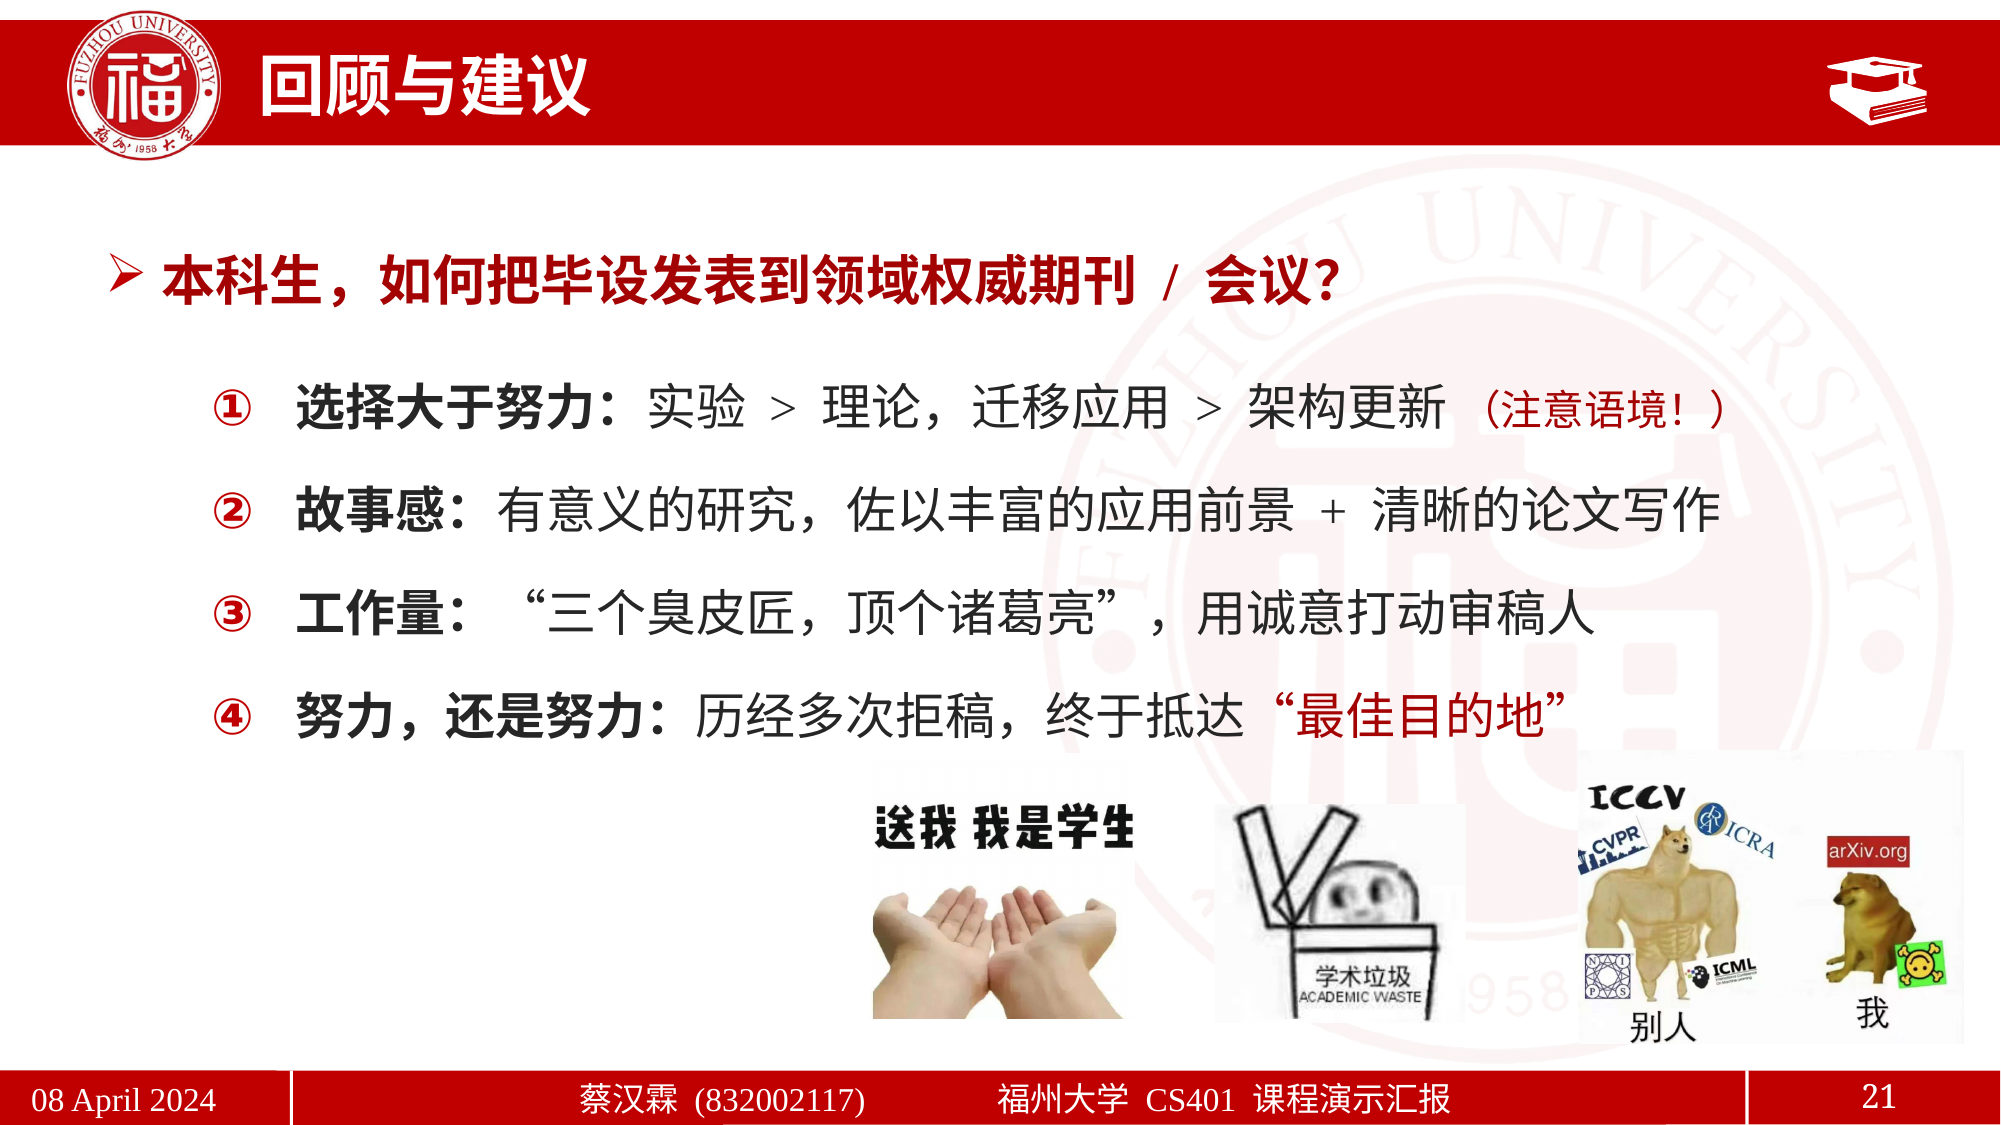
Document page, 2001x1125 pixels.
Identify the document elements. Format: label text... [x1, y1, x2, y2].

text_box 选择大于努力：实验 > 理论，迁移应用 > 架构更新 （注意语境！） 故事感：有意义的研究，佐以丰富的应用前景 + 清晰的论文写作 工作量：“三个臭皮匠，顶个诸葛亮”，用诚意打动审稿人 努力，还是努力：历经多次拒稿，终于抵达“最佳目的地” [196, 350, 1898, 752]
text_box 本科生，如何把毕设发表到领域权威期刊 / 会议？ [90, 219, 1508, 320]
picture [67, 9, 221, 161]
title 回顾与建议 [244, 42, 1137, 136]
picture [1578, 750, 1964, 1044]
picture [869, 753, 1135, 1019]
picture [1214, 804, 1466, 1023]
